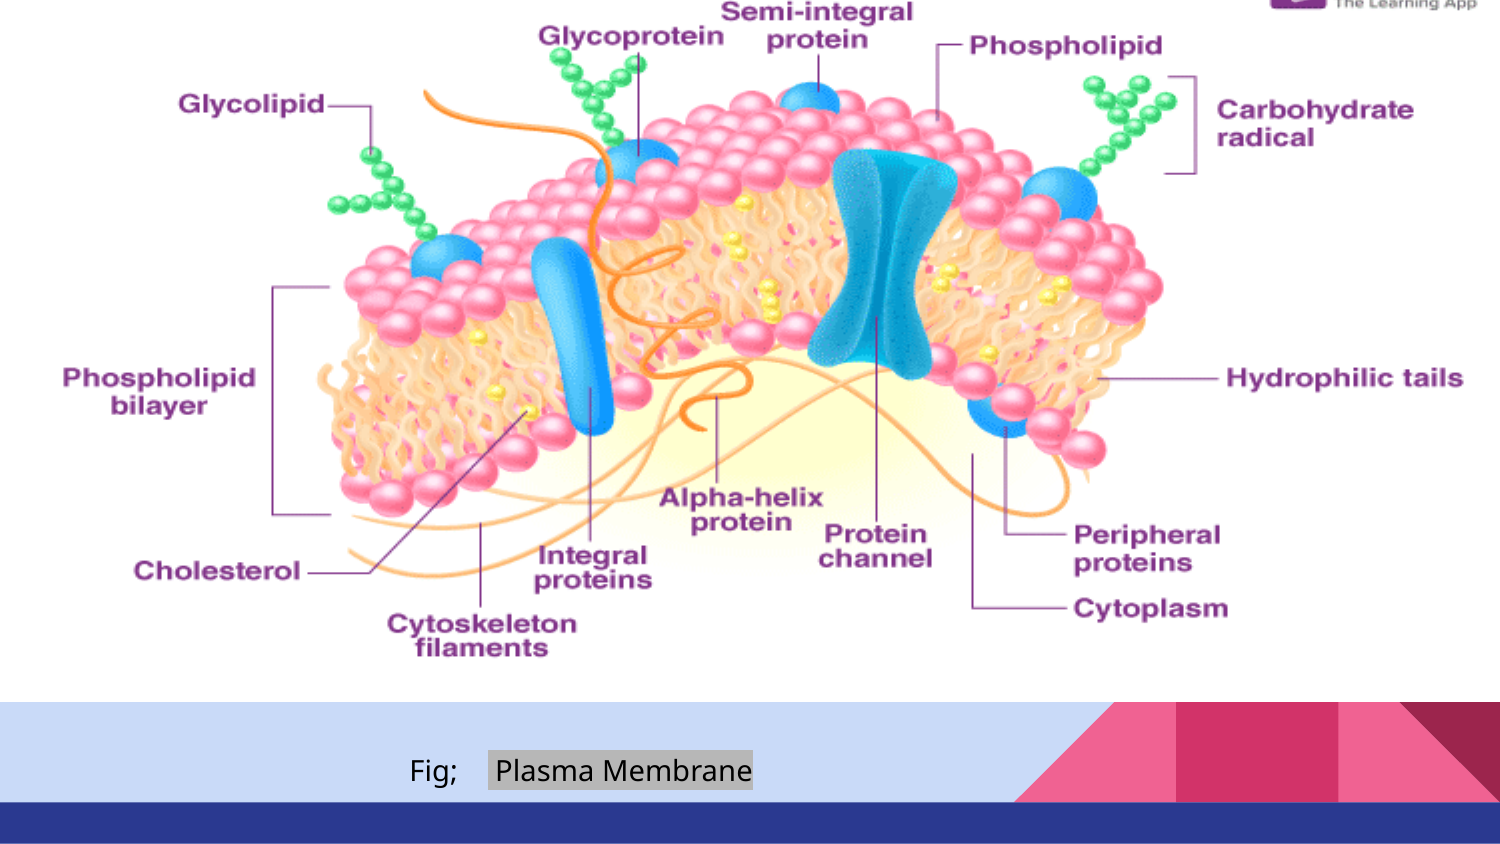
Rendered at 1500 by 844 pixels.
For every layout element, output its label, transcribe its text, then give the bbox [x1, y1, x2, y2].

picture [0, 0, 1500, 703]
text_box Fig; Plasma Membrane [281, 711, 1343, 802]
